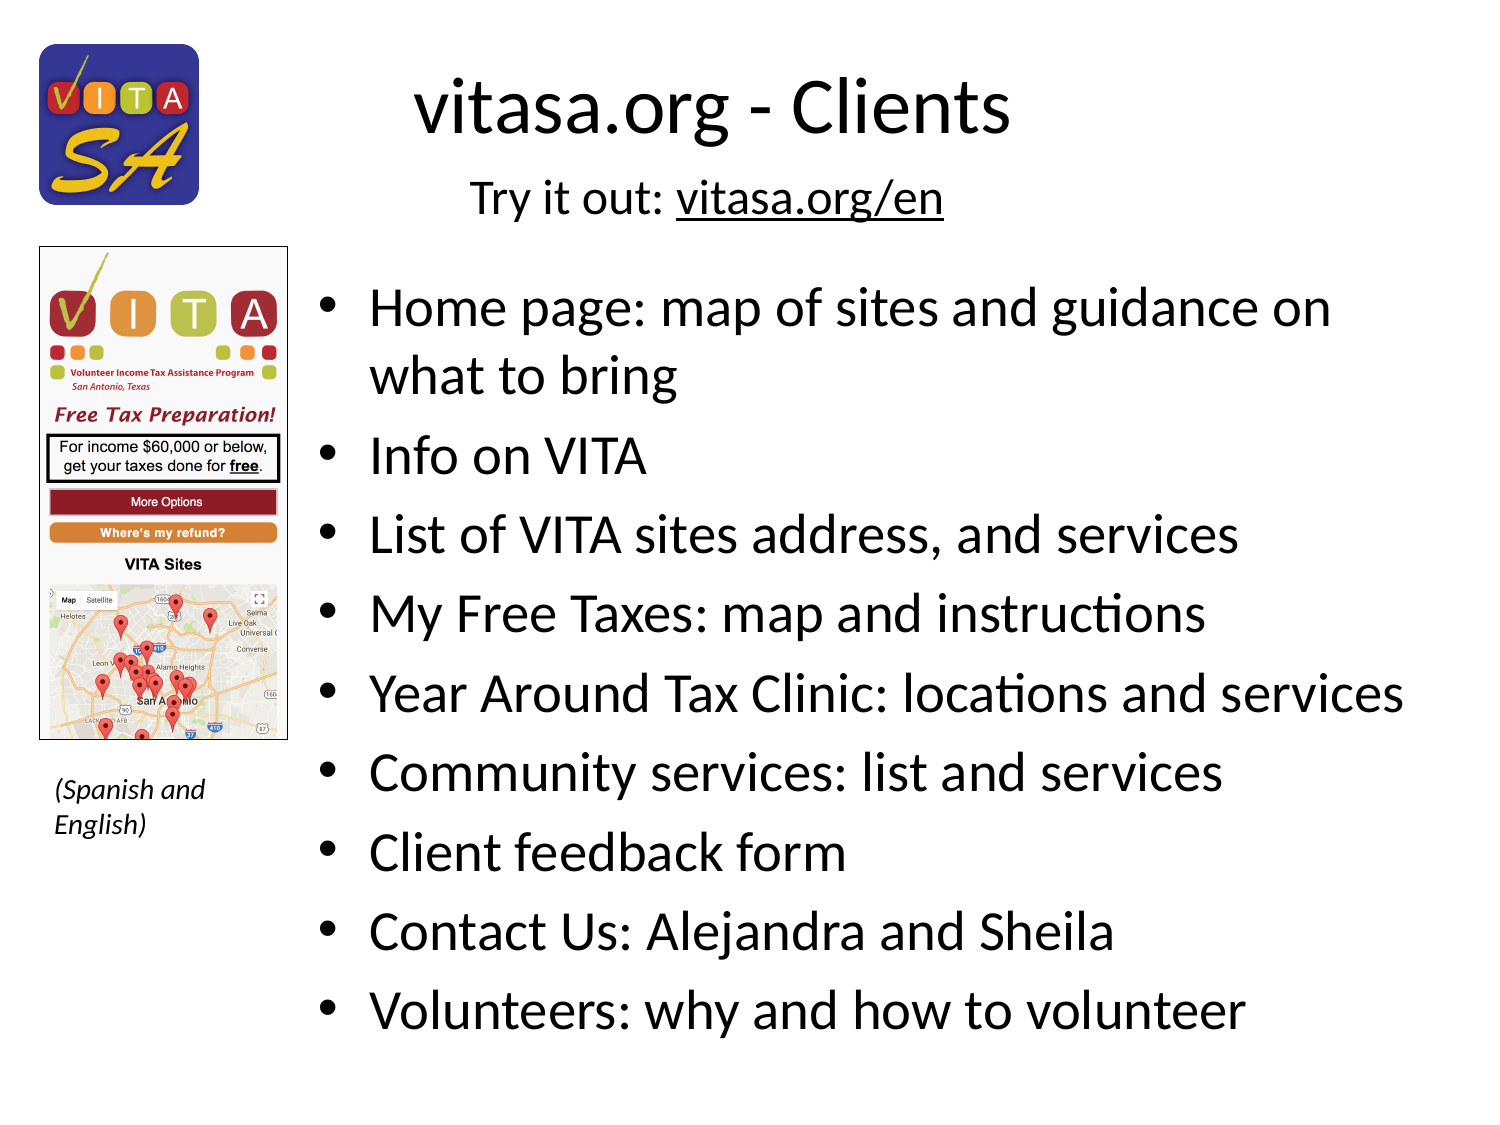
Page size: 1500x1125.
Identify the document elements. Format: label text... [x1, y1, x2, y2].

picture [39, 44, 199, 205]
list Home page: map of sites and guidance on what to bring Info on VITA List of VITA sites address, and services My Free Taxes: map and instructions Year Around Tax Clinic: locations and services Community services: list and services Client feedback form Contact Us: Alejandra and Sheila Volunteers: why and how to volunteer [303, 262, 1425, 1080]
title vitasa.org - Clients [202, 45, 1228, 158]
text_box (Spanish and English) [39, 763, 239, 848]
picture [39, 245, 289, 740]
text_box Try it out: vitasa.org/en [454, 157, 960, 232]
